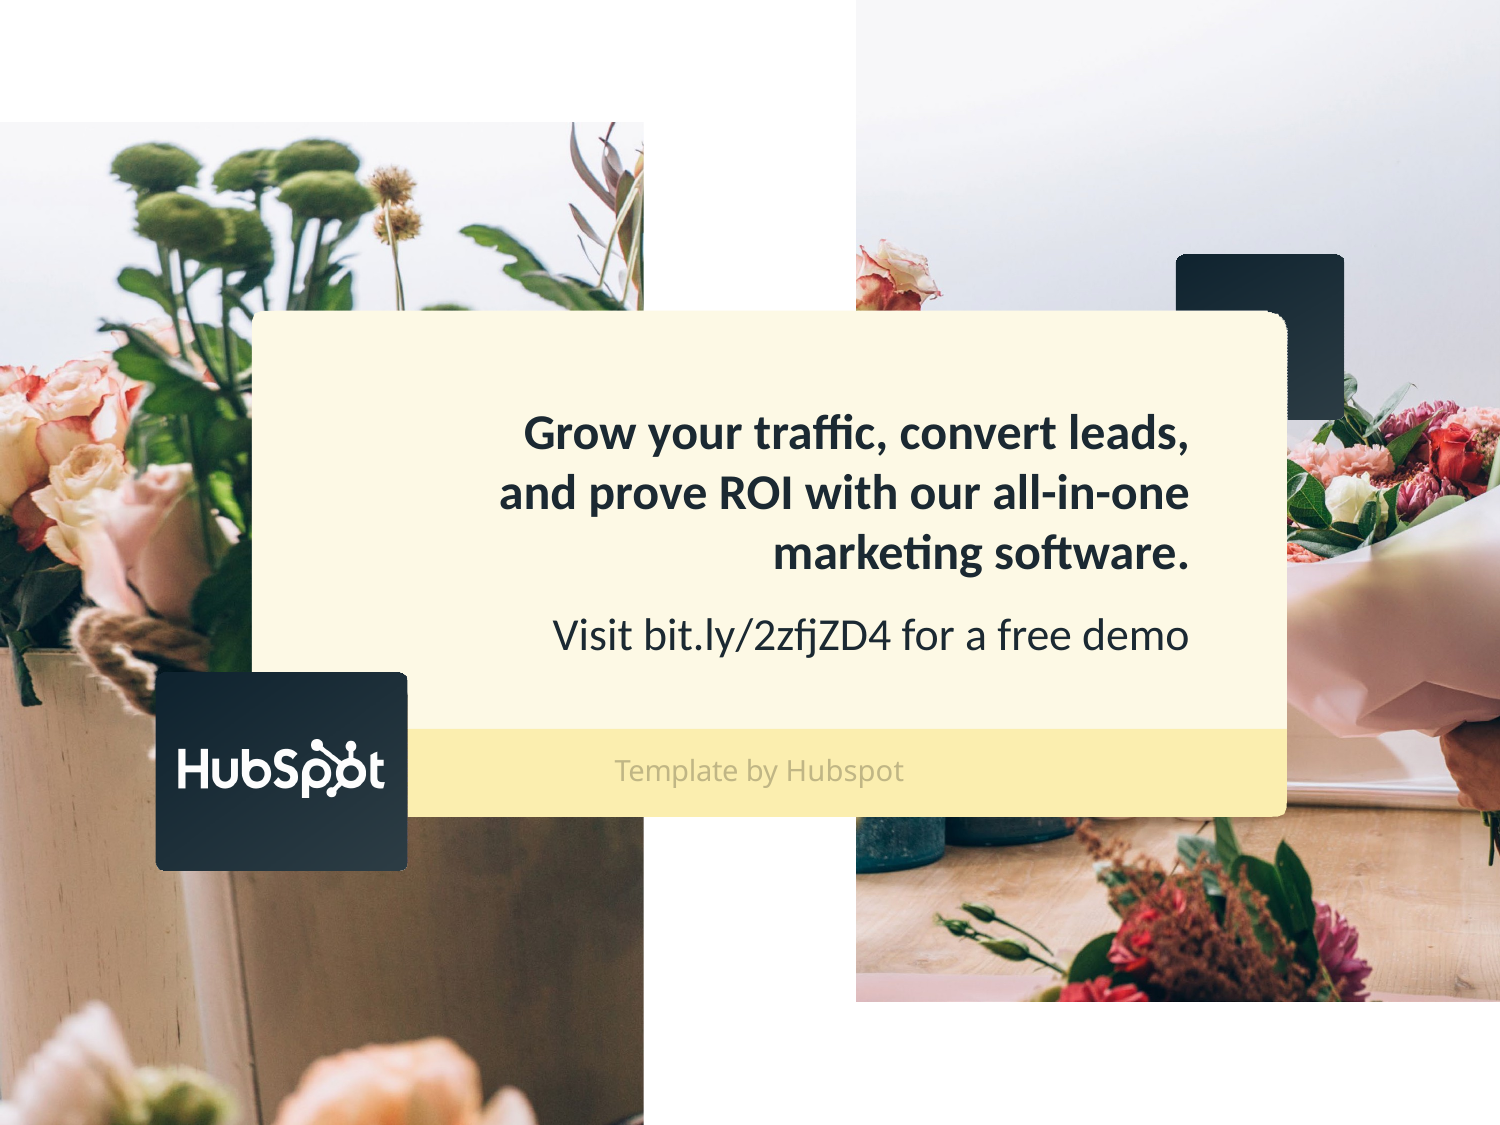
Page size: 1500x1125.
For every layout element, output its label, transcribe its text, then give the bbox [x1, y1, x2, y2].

text_box Template by Hubspot [612, 749, 955, 787]
text_box Grow your traffic, convert leads, and prove ROI with our all-in-one marketing software. [462, 392, 1205, 587]
picture [163, 722, 401, 815]
text_box Visit bit.ly/2zfjZD4 for a free demo [462, 596, 1205, 667]
text_box [1175, 254, 1345, 420]
text_box [155, 672, 408, 871]
picture [0, 122, 644, 1125]
picture [856, 0, 1500, 1002]
